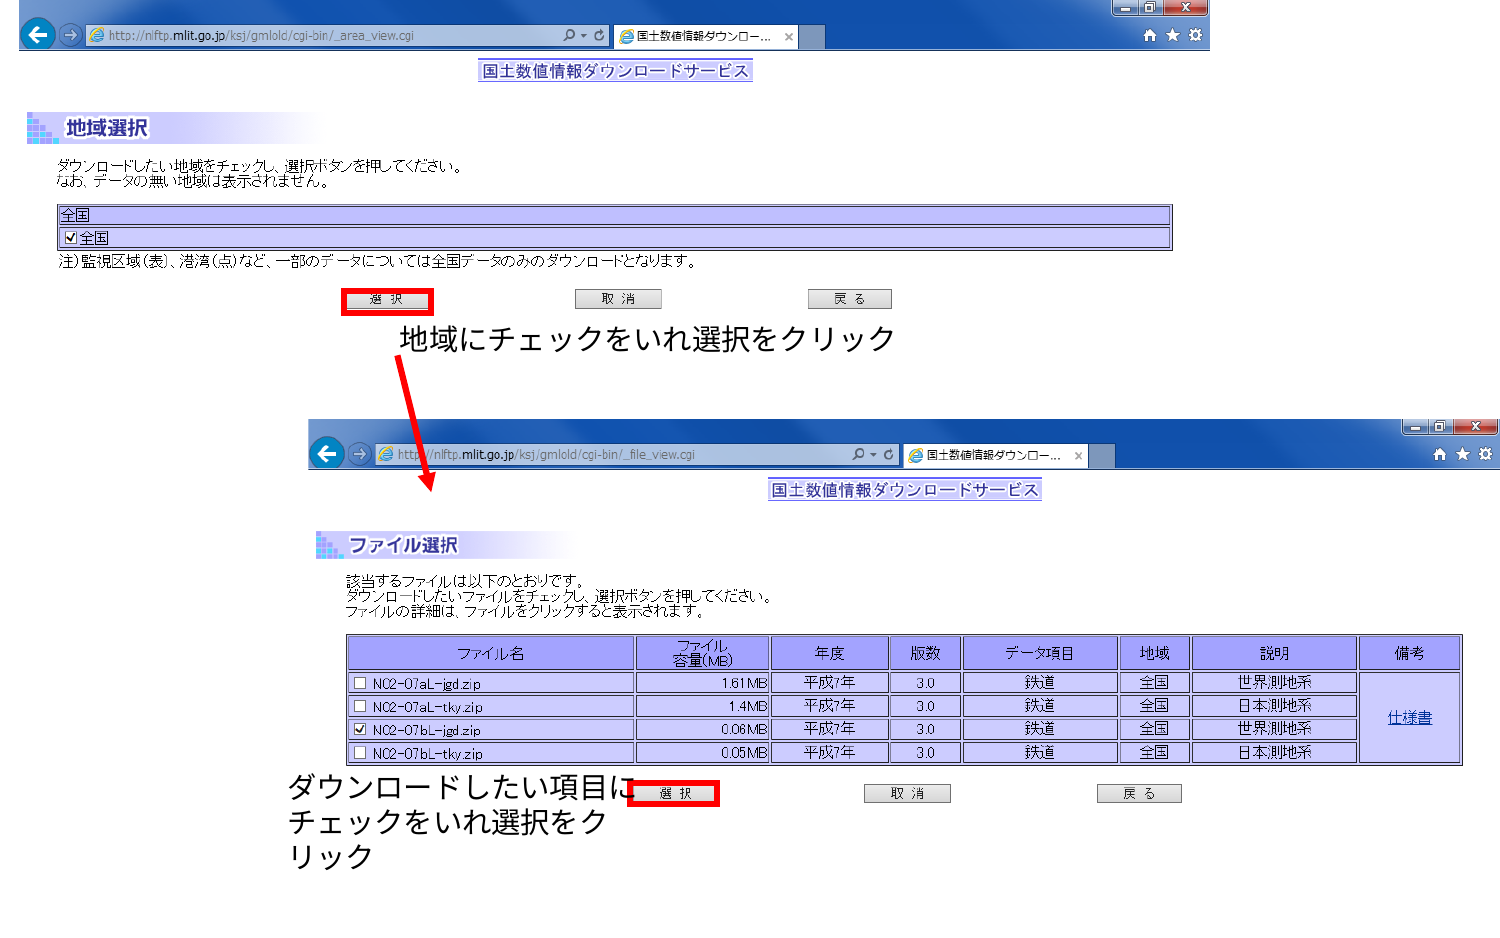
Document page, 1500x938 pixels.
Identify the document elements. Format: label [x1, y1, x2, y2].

text_box [397, 355, 432, 493]
picture [19, 0, 1500, 916]
